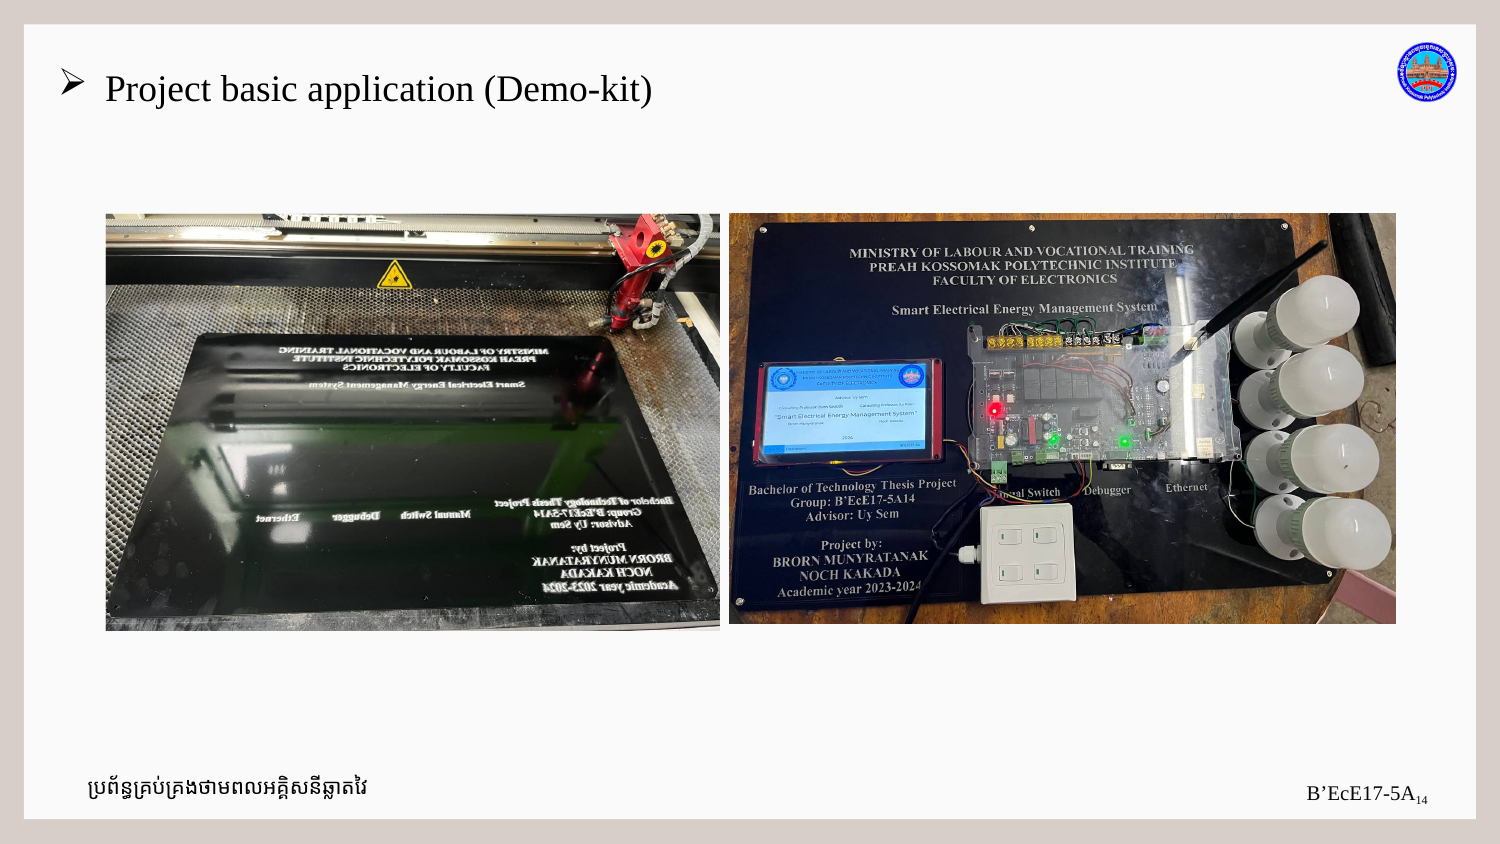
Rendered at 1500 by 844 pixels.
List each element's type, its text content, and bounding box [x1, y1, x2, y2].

text_box Project basic application (Demo-kit) [43, 56, 913, 117]
picture [728, 212, 1396, 624]
text_box B’EcE17-5A14 [1286, 771, 1443, 815]
picture [106, 114, 719, 730]
text_box ប្រព័ន្ធគ្រប់គ្រងថាមពលអគ្គិសនីឆ្លាតវៃ [72, 765, 413, 806]
picture [1397, 42, 1457, 103]
